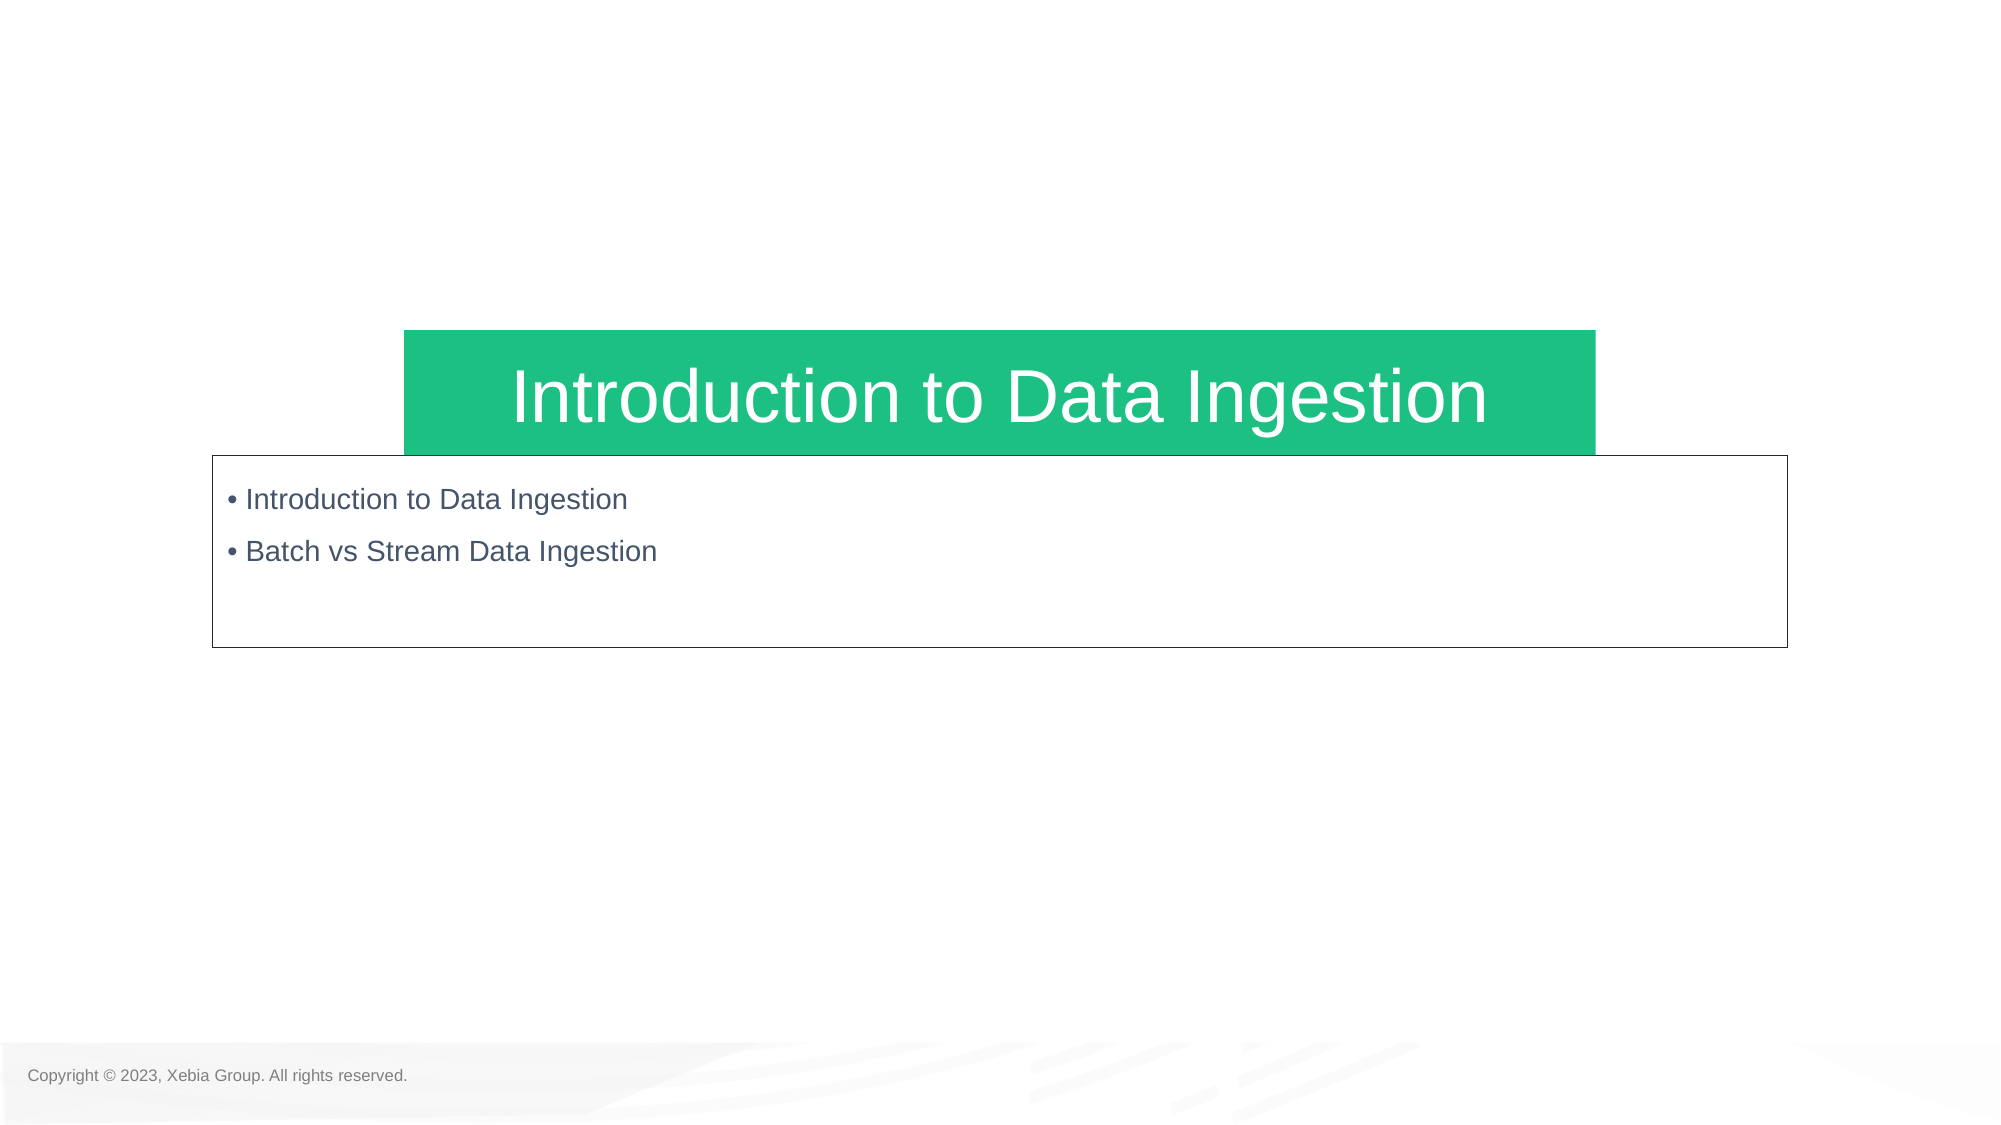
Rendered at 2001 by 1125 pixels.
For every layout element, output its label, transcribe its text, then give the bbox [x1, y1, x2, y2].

list Introduction to Data Ingestion [404, 330, 1596, 456]
picture [0, 1043, 2000, 1125]
list • Introduction to Data Ingestion • Batch vs Stream Data Ingestion [212, 455, 1788, 648]
